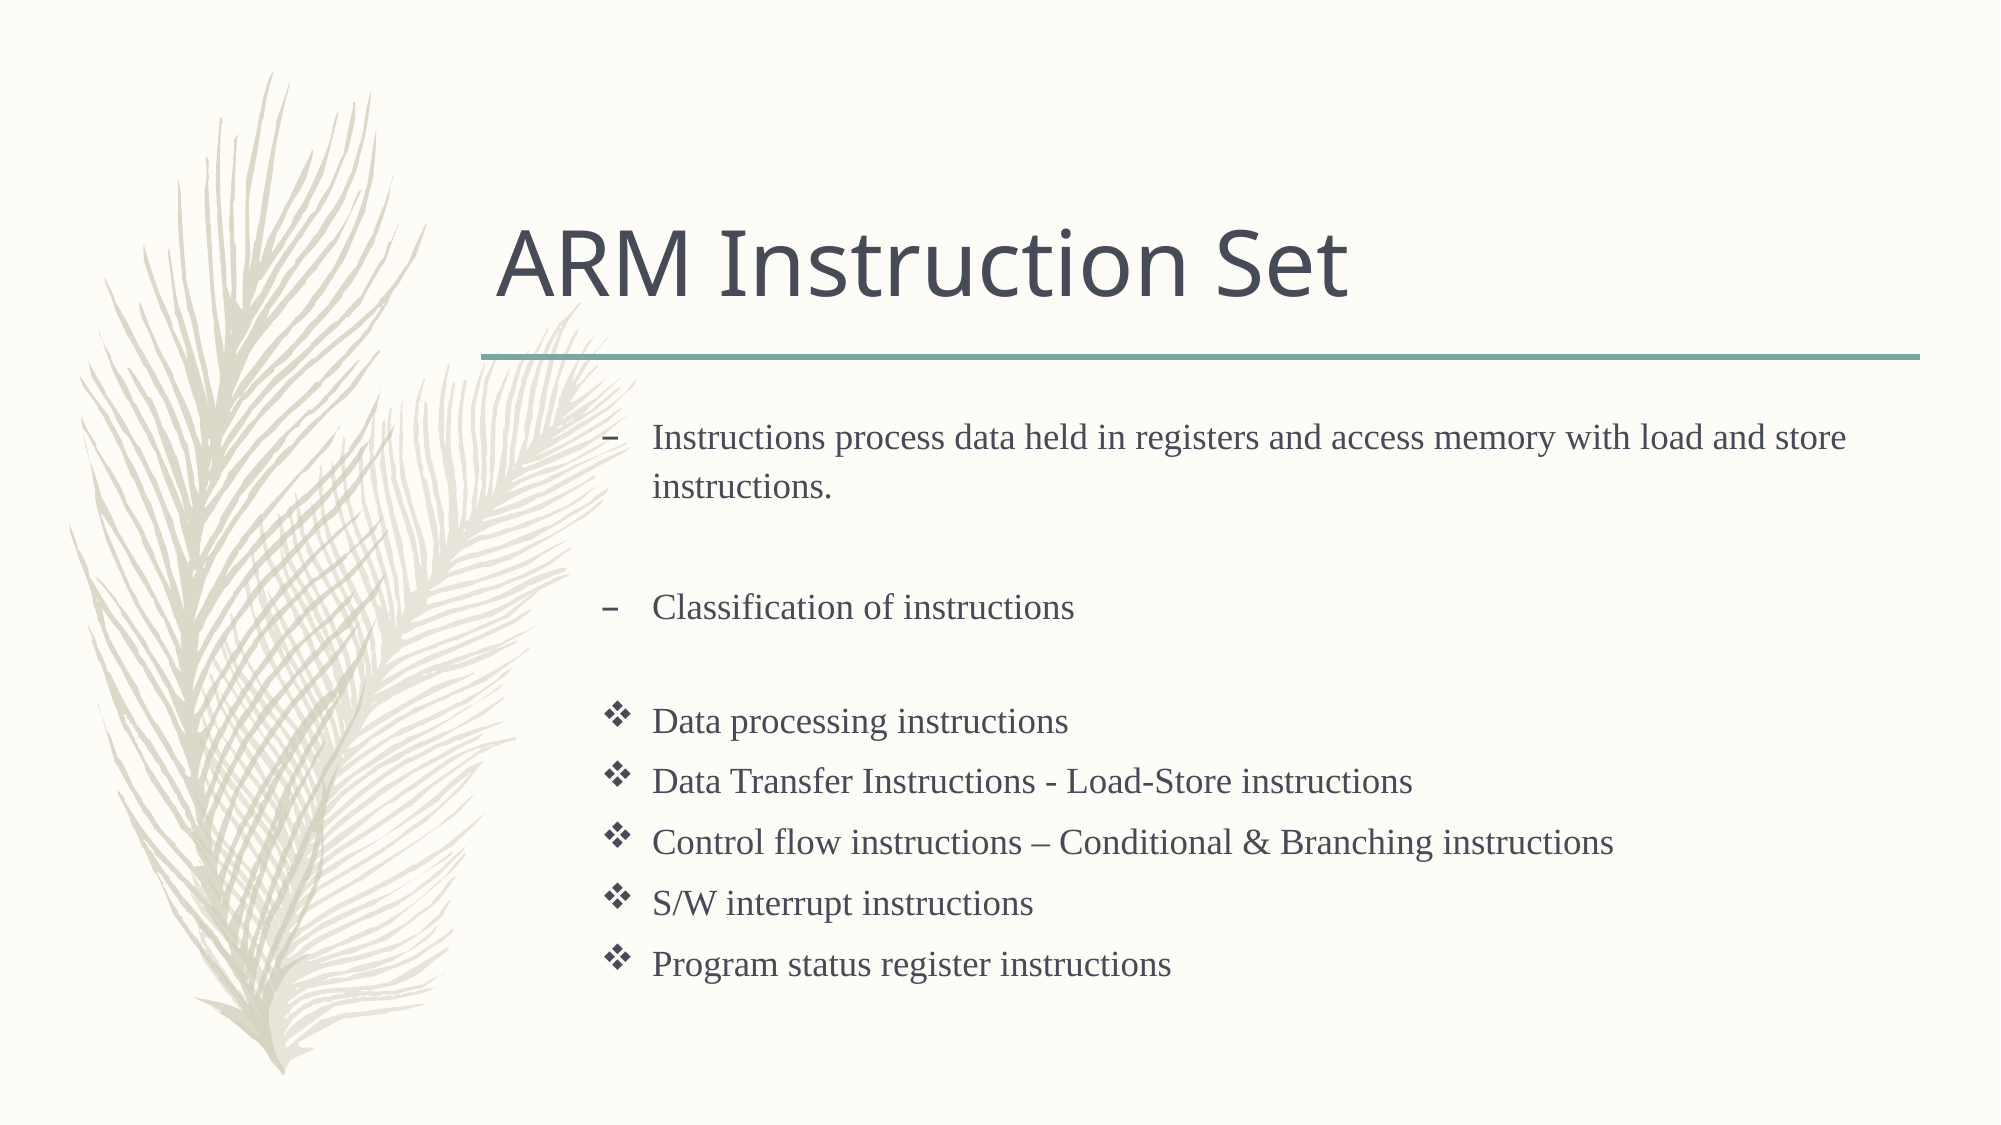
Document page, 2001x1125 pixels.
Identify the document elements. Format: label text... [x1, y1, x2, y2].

title ARM Instruction Set [481, 93, 1920, 350]
list Instructions process data held in registers and access memory with load and store instructions. Classification of instructions Data processing instructions Data Transfer Instructions - Load-Store instructions Control flow instructions – Conditional & Branching instructions S/W interrupt instructions Program status register instructions [585, 399, 1920, 999]
